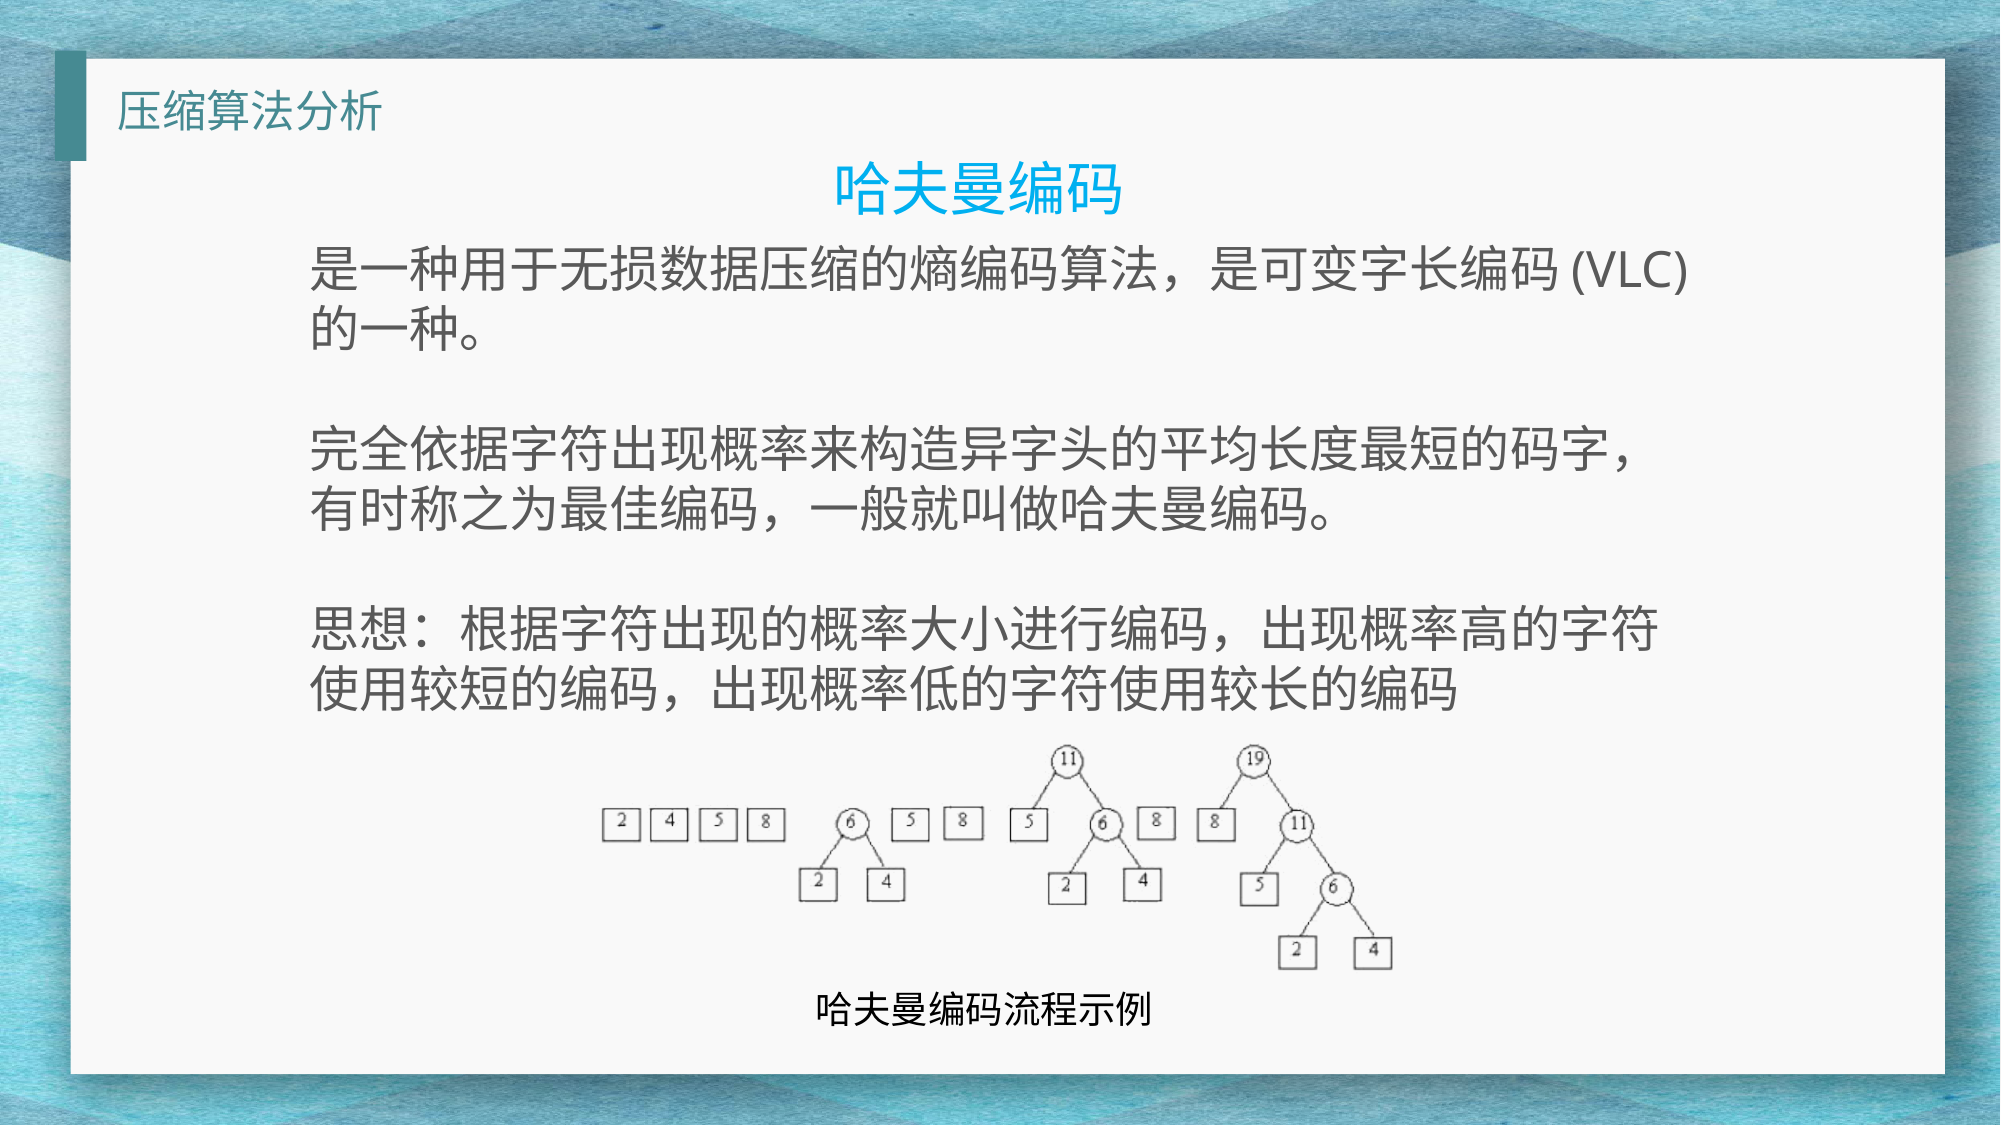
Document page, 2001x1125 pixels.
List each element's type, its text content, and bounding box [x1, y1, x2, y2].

text_box 是一种用于无损数据压缩的熵编码算法，是可变字长编码(VLC)的一种。 完全依据字符出现概率来构造异字头的平均长度最短的码字，有时称之为最佳编码，一般就叫做哈夫曼编码。 思想：根据字符出现的概率大小进行编码，出现概率高的字符使用较短的编码，出现概率低的字符使用较长的编码 [294, 230, 1705, 765]
text_box 哈夫曼编码 [818, 144, 1479, 230]
text_box 压缩算法分析 [102, 75, 504, 145]
picture [0, 0, 2000, 1125]
text_box 哈夫曼编码流程示例 [800, 978, 1426, 1039]
